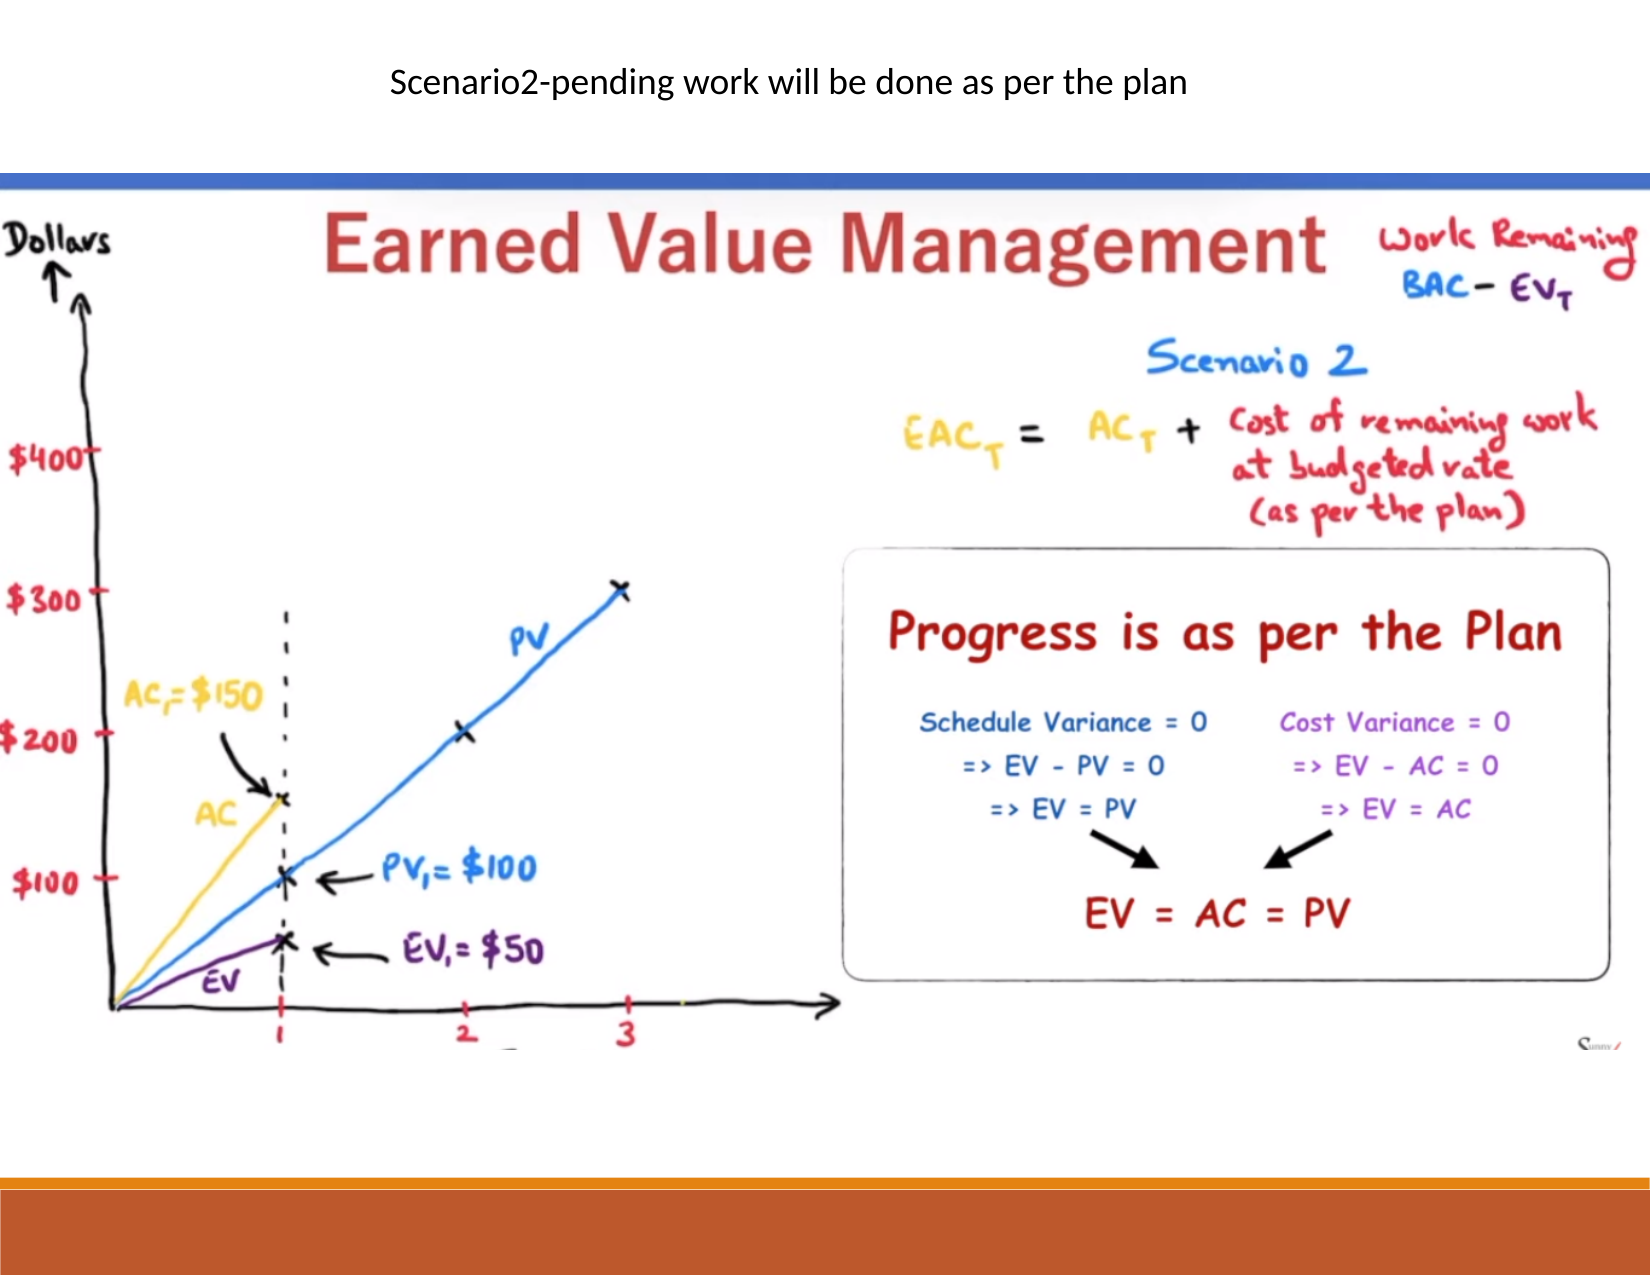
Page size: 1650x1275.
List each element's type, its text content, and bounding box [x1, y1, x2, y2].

text_box Scenario2-pending work will be done as per the plan [374, 49, 1338, 110]
picture [0, 173, 1650, 1051]
